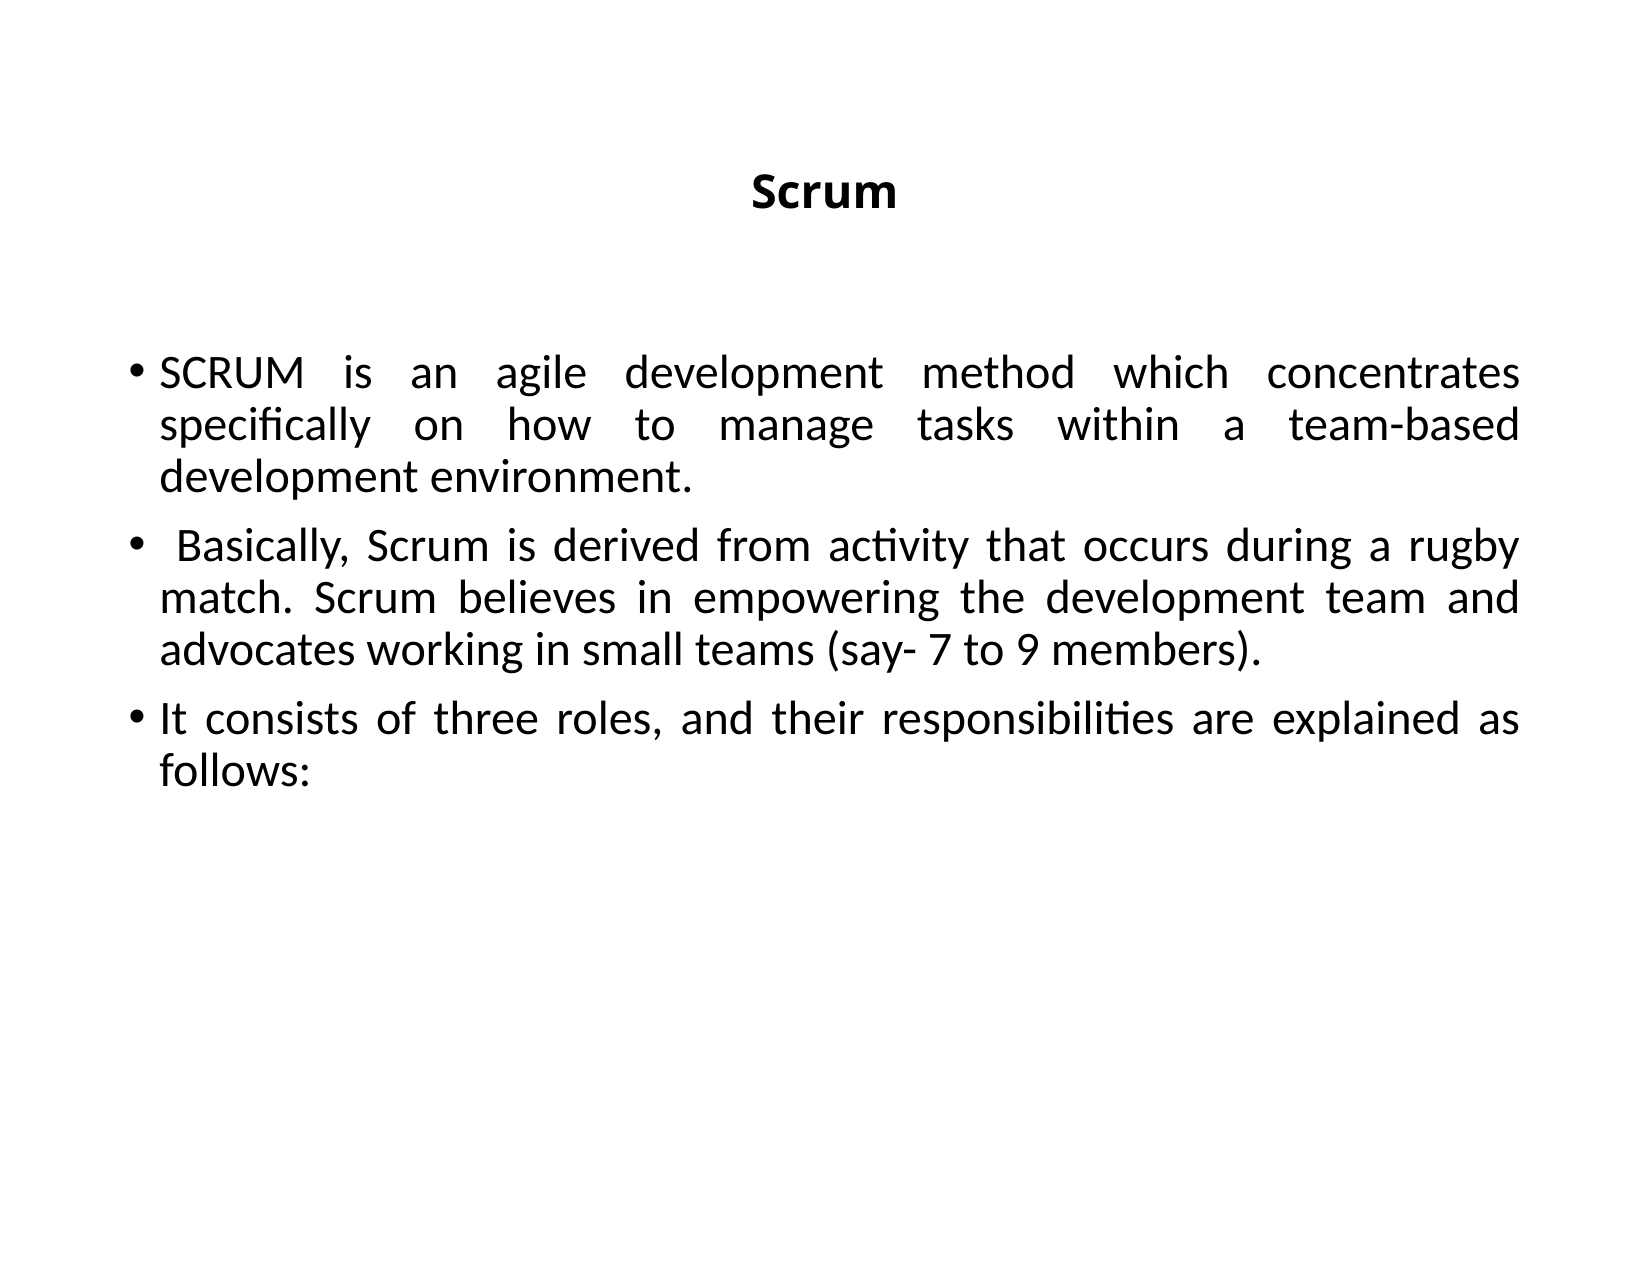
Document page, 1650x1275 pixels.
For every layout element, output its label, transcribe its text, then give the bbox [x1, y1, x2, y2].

title Scrum [113, 67, 1537, 315]
list SCRUM is an agile development method which concentrates specifically on how to manage tasks within a team-based development environment. Basically, Scrum is derived from activity that occurs during a rugby match. Scrum believes in empowering the development team and advocates working in small teams (say- 7 to 9 members). It consists of three roles, and their responsibilities are explained as follows: [113, 339, 1537, 1149]
